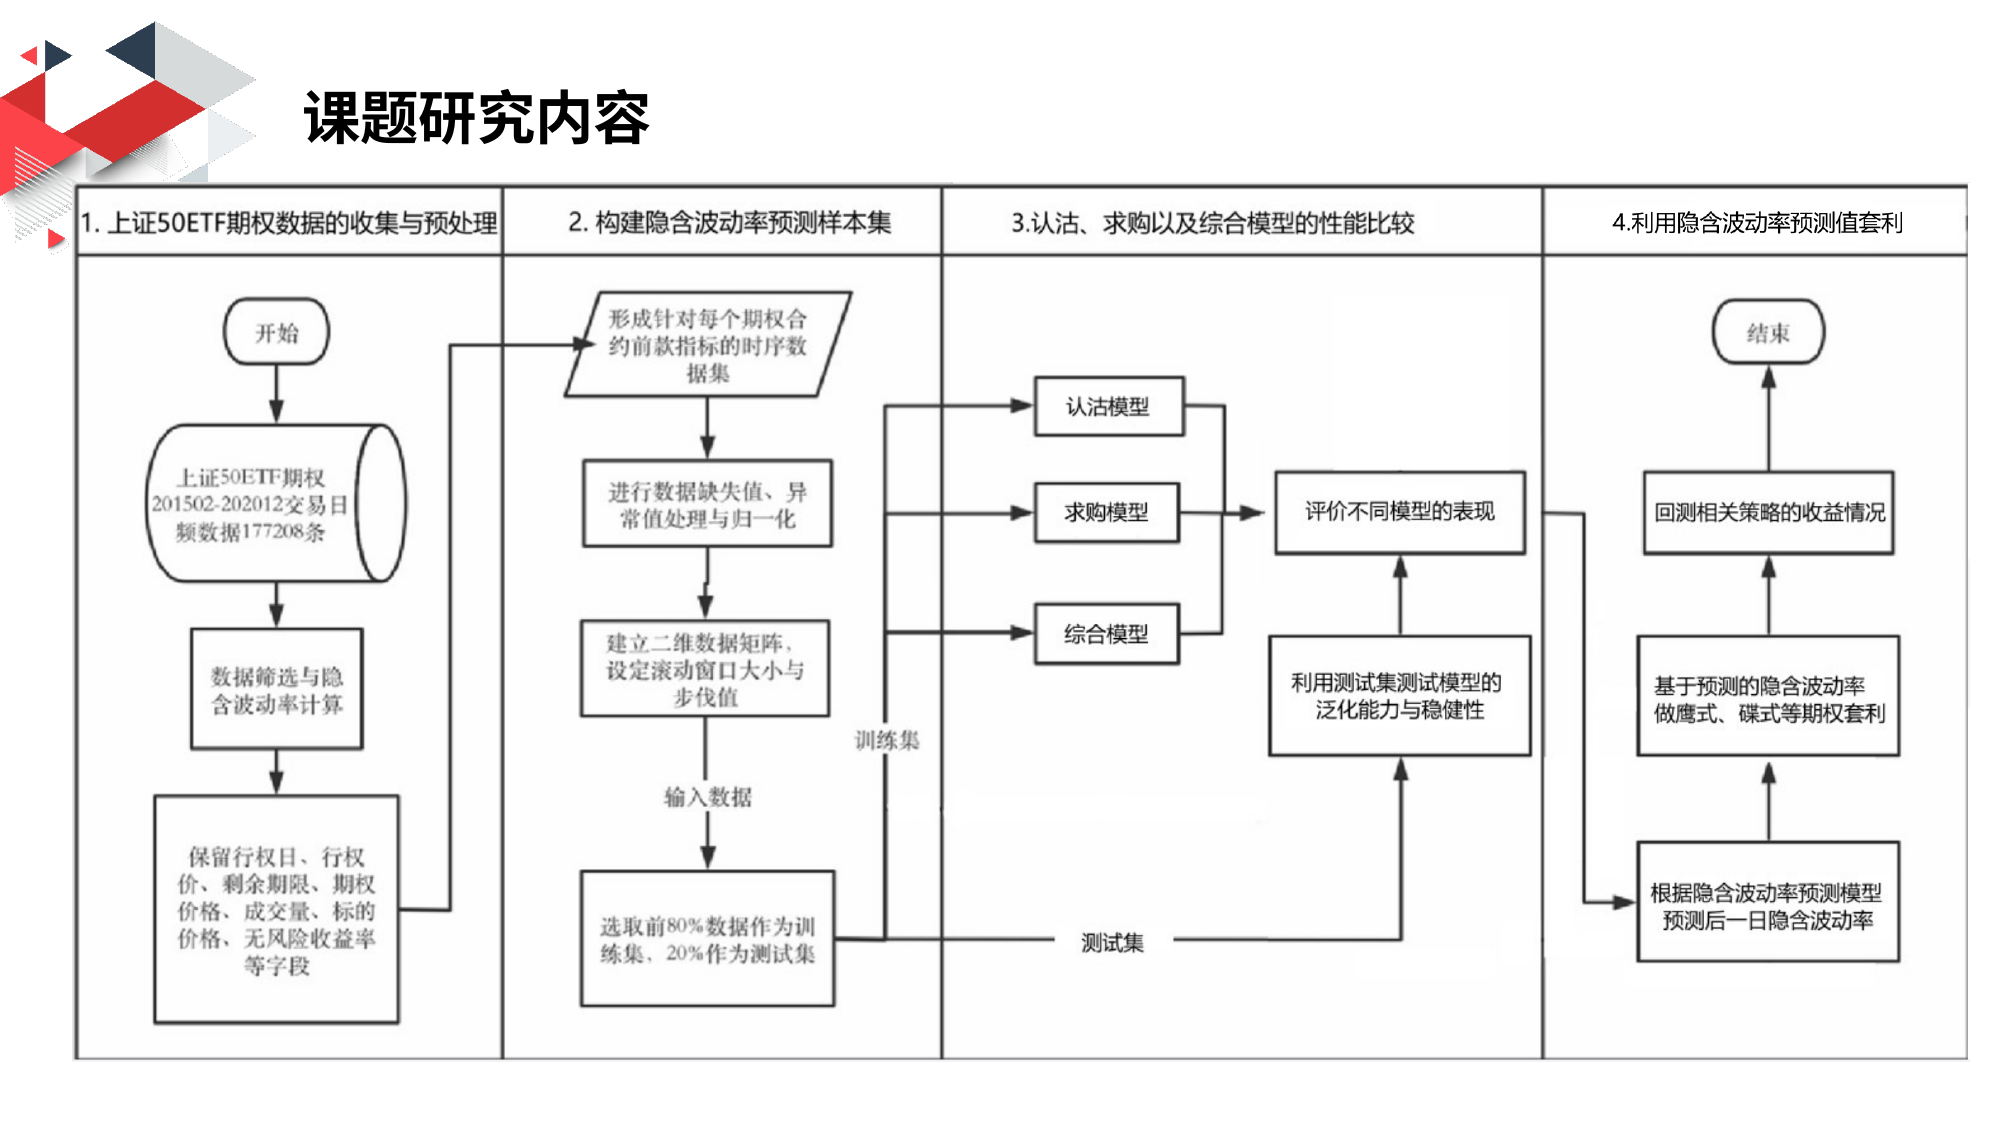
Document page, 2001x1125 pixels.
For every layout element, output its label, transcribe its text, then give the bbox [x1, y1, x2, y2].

text_box 课题研究内容 [287, 73, 667, 159]
picture [0, 21, 1970, 1062]
